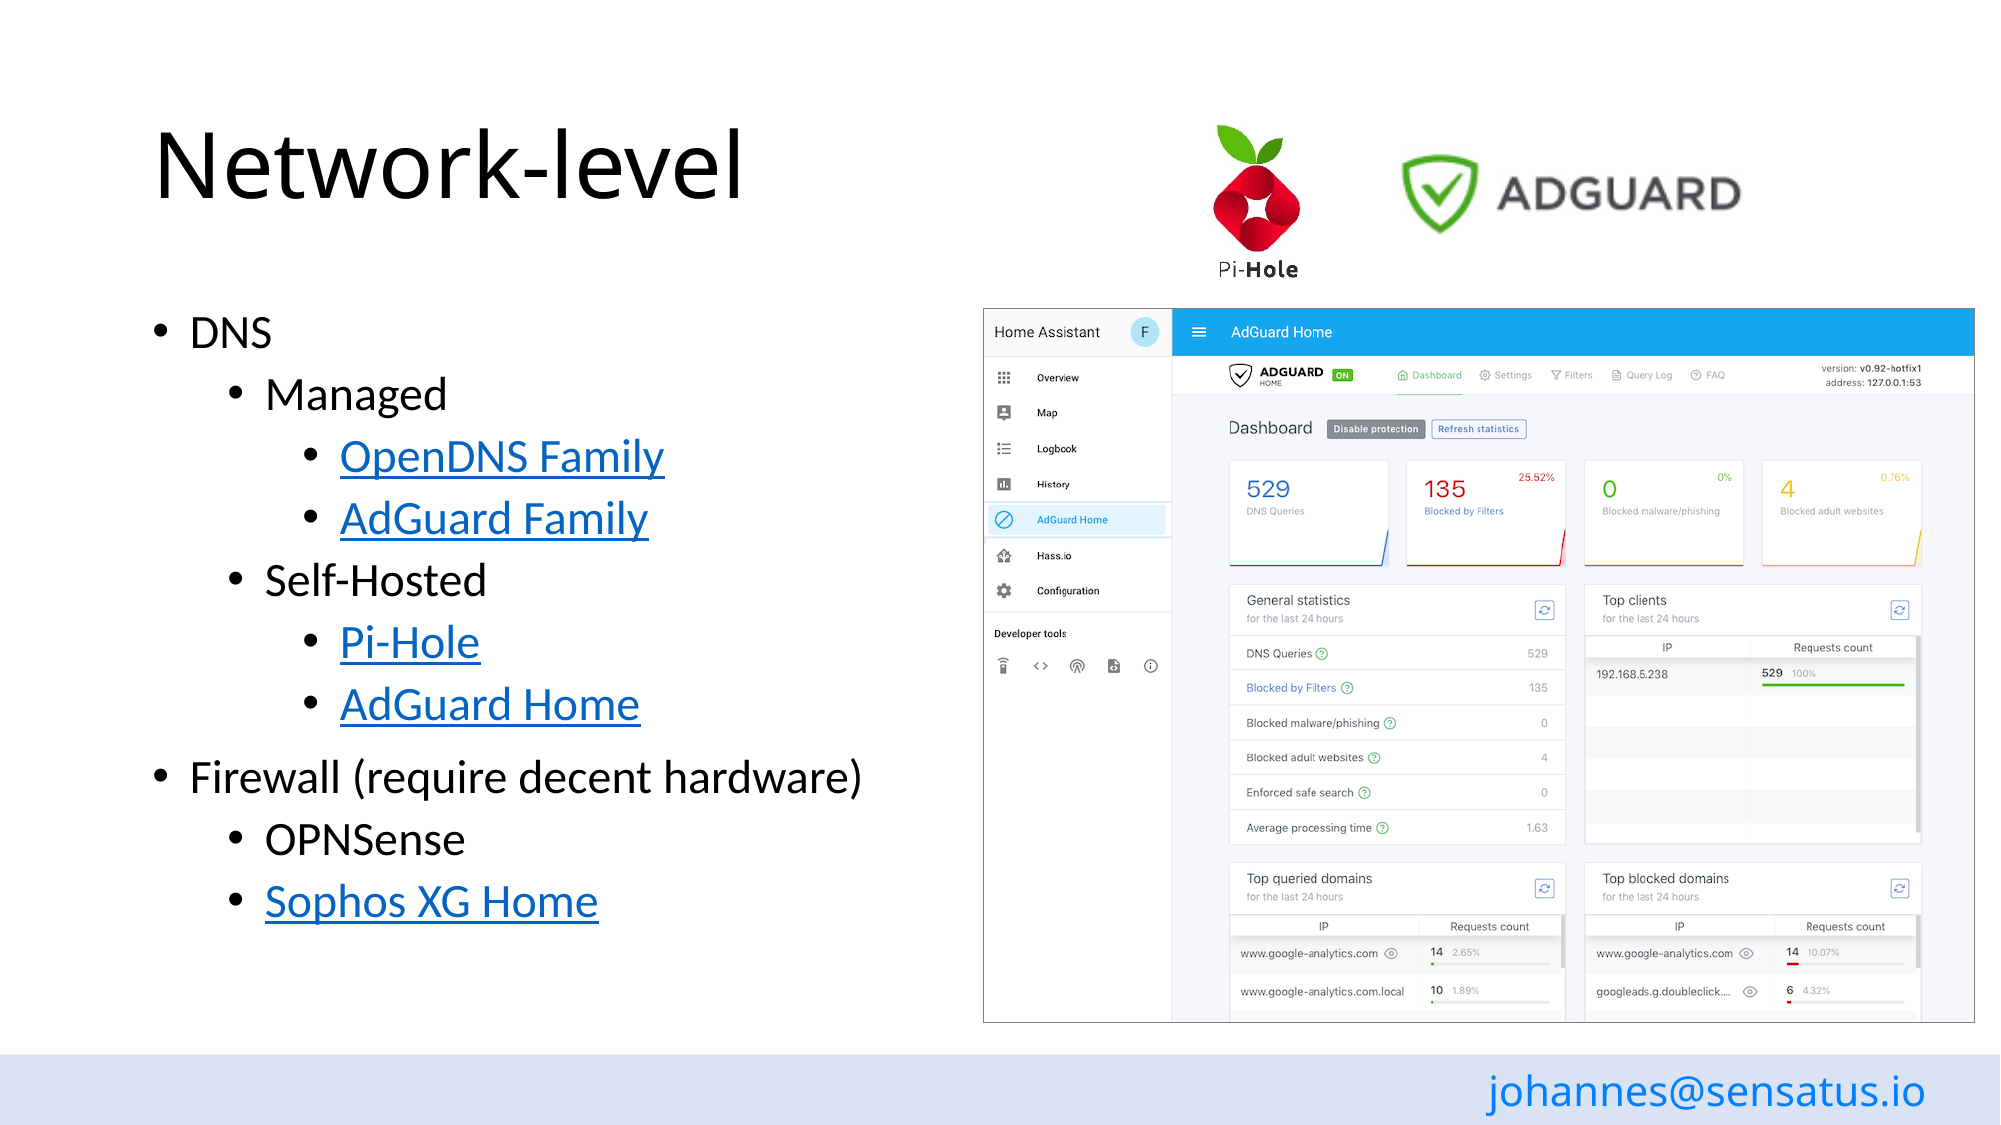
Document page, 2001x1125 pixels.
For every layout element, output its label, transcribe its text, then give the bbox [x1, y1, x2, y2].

picture [983, 308, 1976, 1023]
picture [1382, 133, 1764, 247]
picture [1167, 112, 1346, 291]
title Network-level [137, 59, 1863, 278]
list DNS Managed OpenDNS Family AdGuard Family Self-Hosted Pi-Hole AdGuard Home Firewall (require decent hardware) OPNSense Sophos XG Home [137, 299, 1863, 1014]
